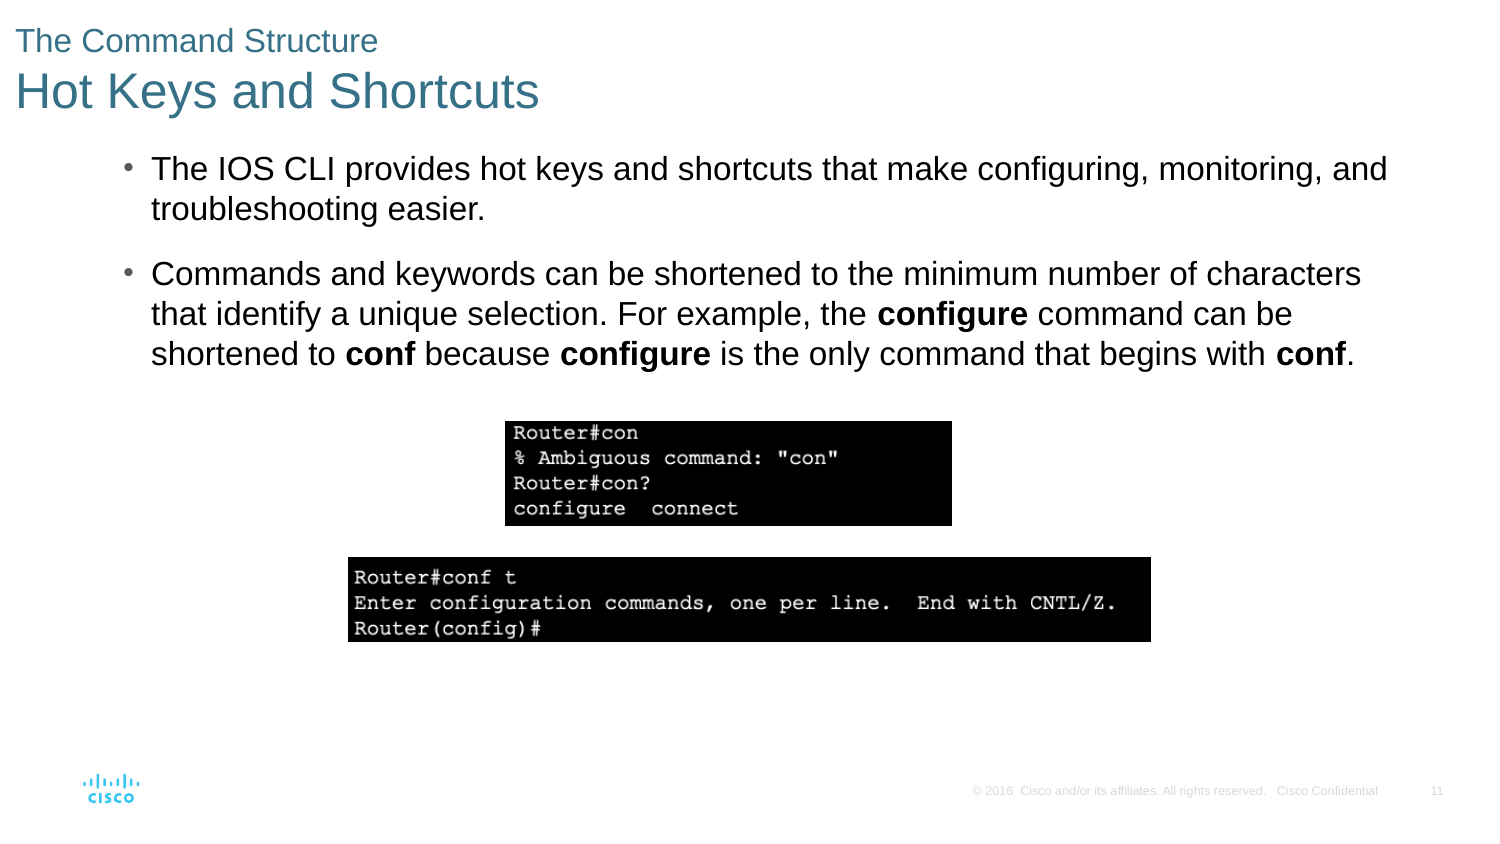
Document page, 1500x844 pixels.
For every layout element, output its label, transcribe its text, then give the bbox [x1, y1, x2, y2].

picture [505, 421, 952, 527]
list The IOS CLI provides hot keys and shortcuts that make configuring, monitoring, and troubleshooting easier. Commands and keywords can be shortened to the minimum number of characters that identify a unique selection. For example, the configure command can be shortened to conf because configure is the only command that begins with conf. [108, 139, 1439, 380]
picture [348, 557, 1152, 642]
title The Command Structure Hot Keys and Shortcuts [0, 6, 1500, 131]
